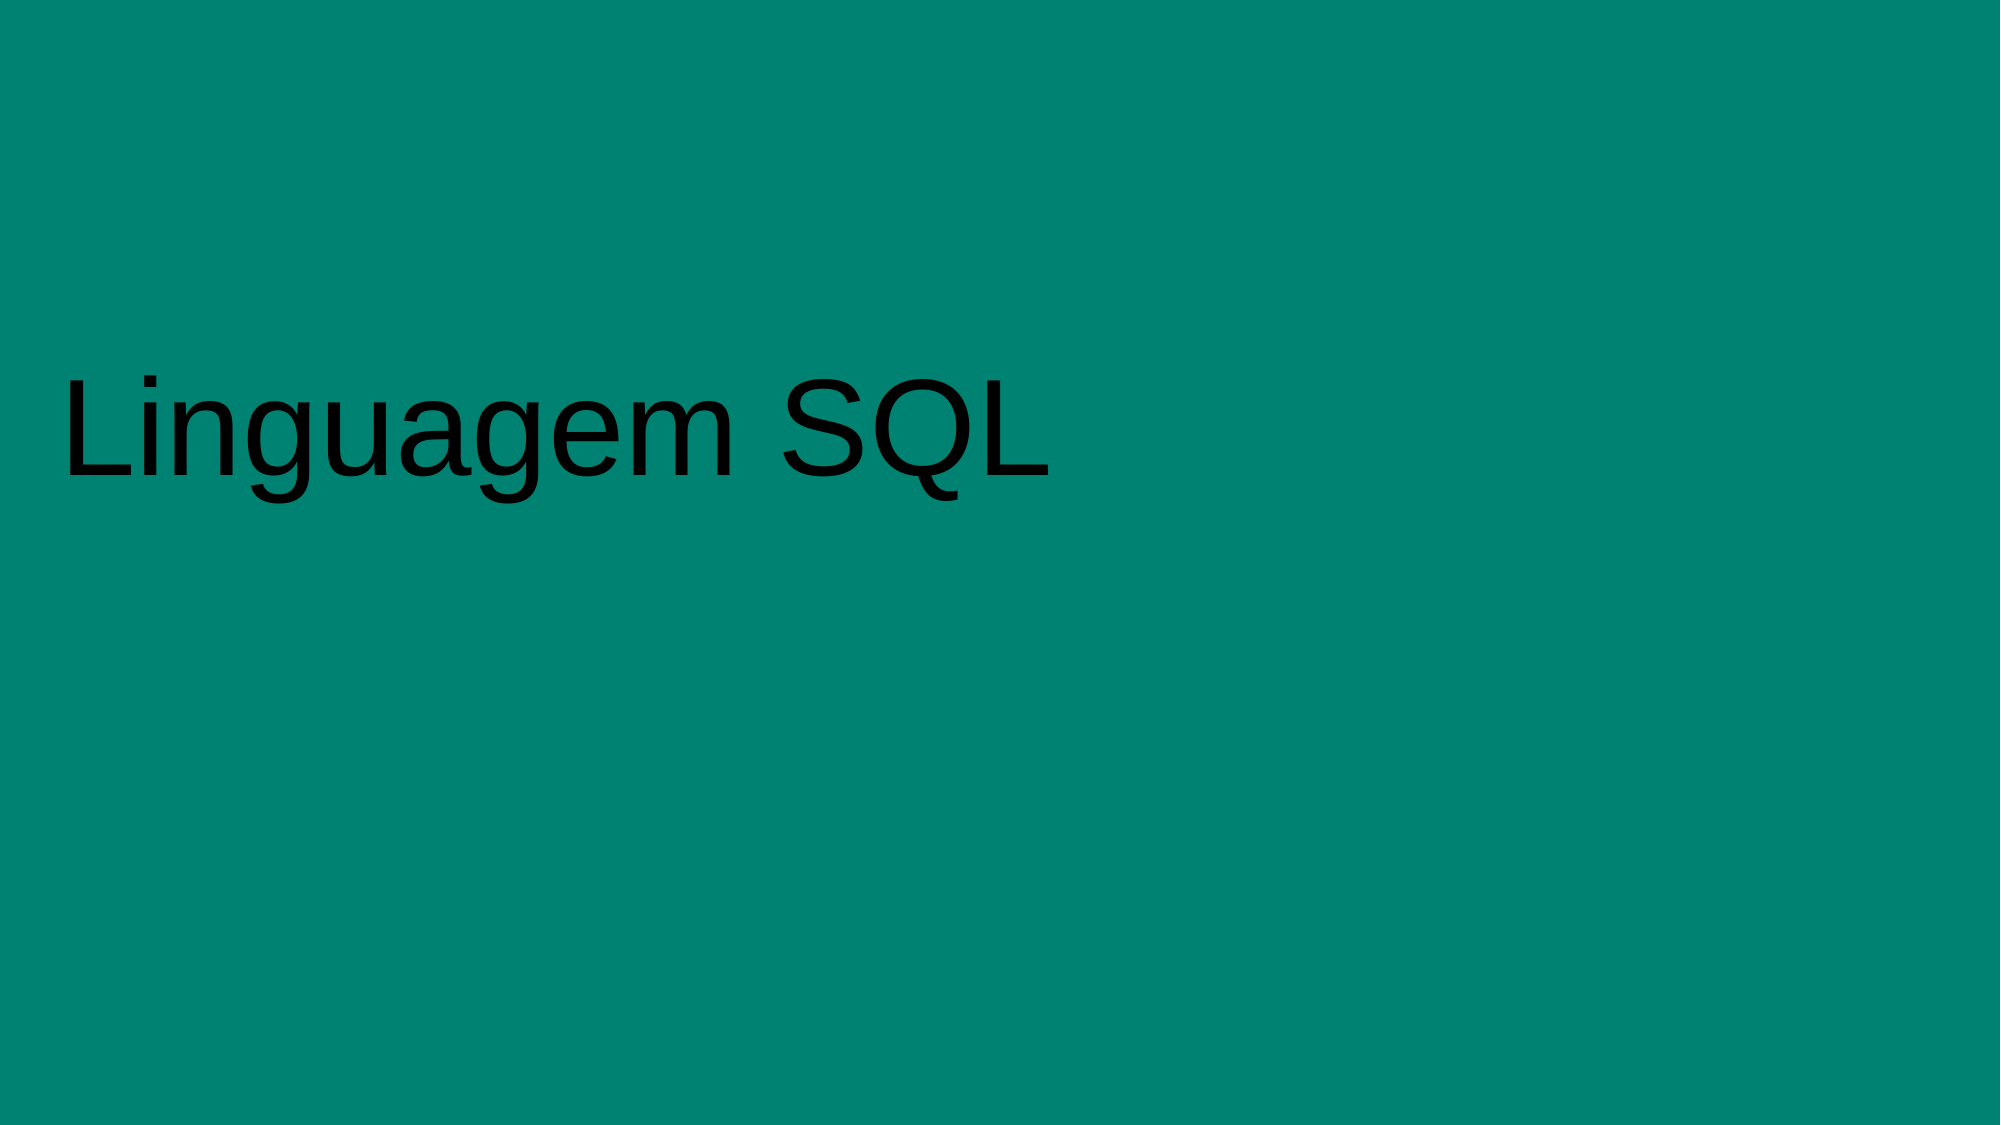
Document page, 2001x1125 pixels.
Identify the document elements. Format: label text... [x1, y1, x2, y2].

title Linguagem SQL [44, 341, 1956, 637]
